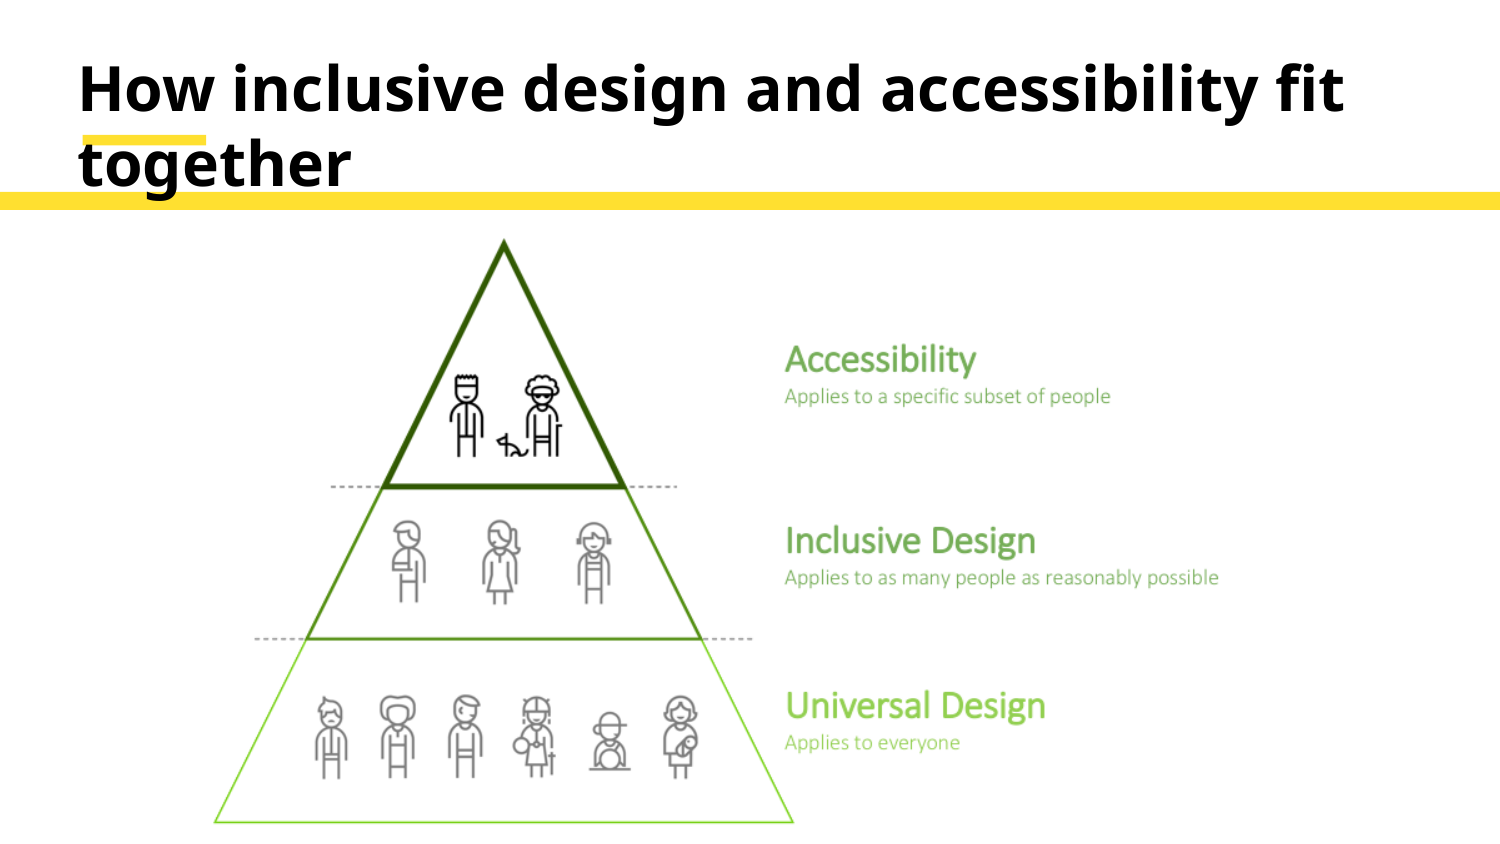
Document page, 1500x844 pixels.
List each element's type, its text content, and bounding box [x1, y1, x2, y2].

title How inclusive design and accessibility fit together [62, 34, 1500, 112]
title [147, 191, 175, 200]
picture [191, 212, 1242, 844]
